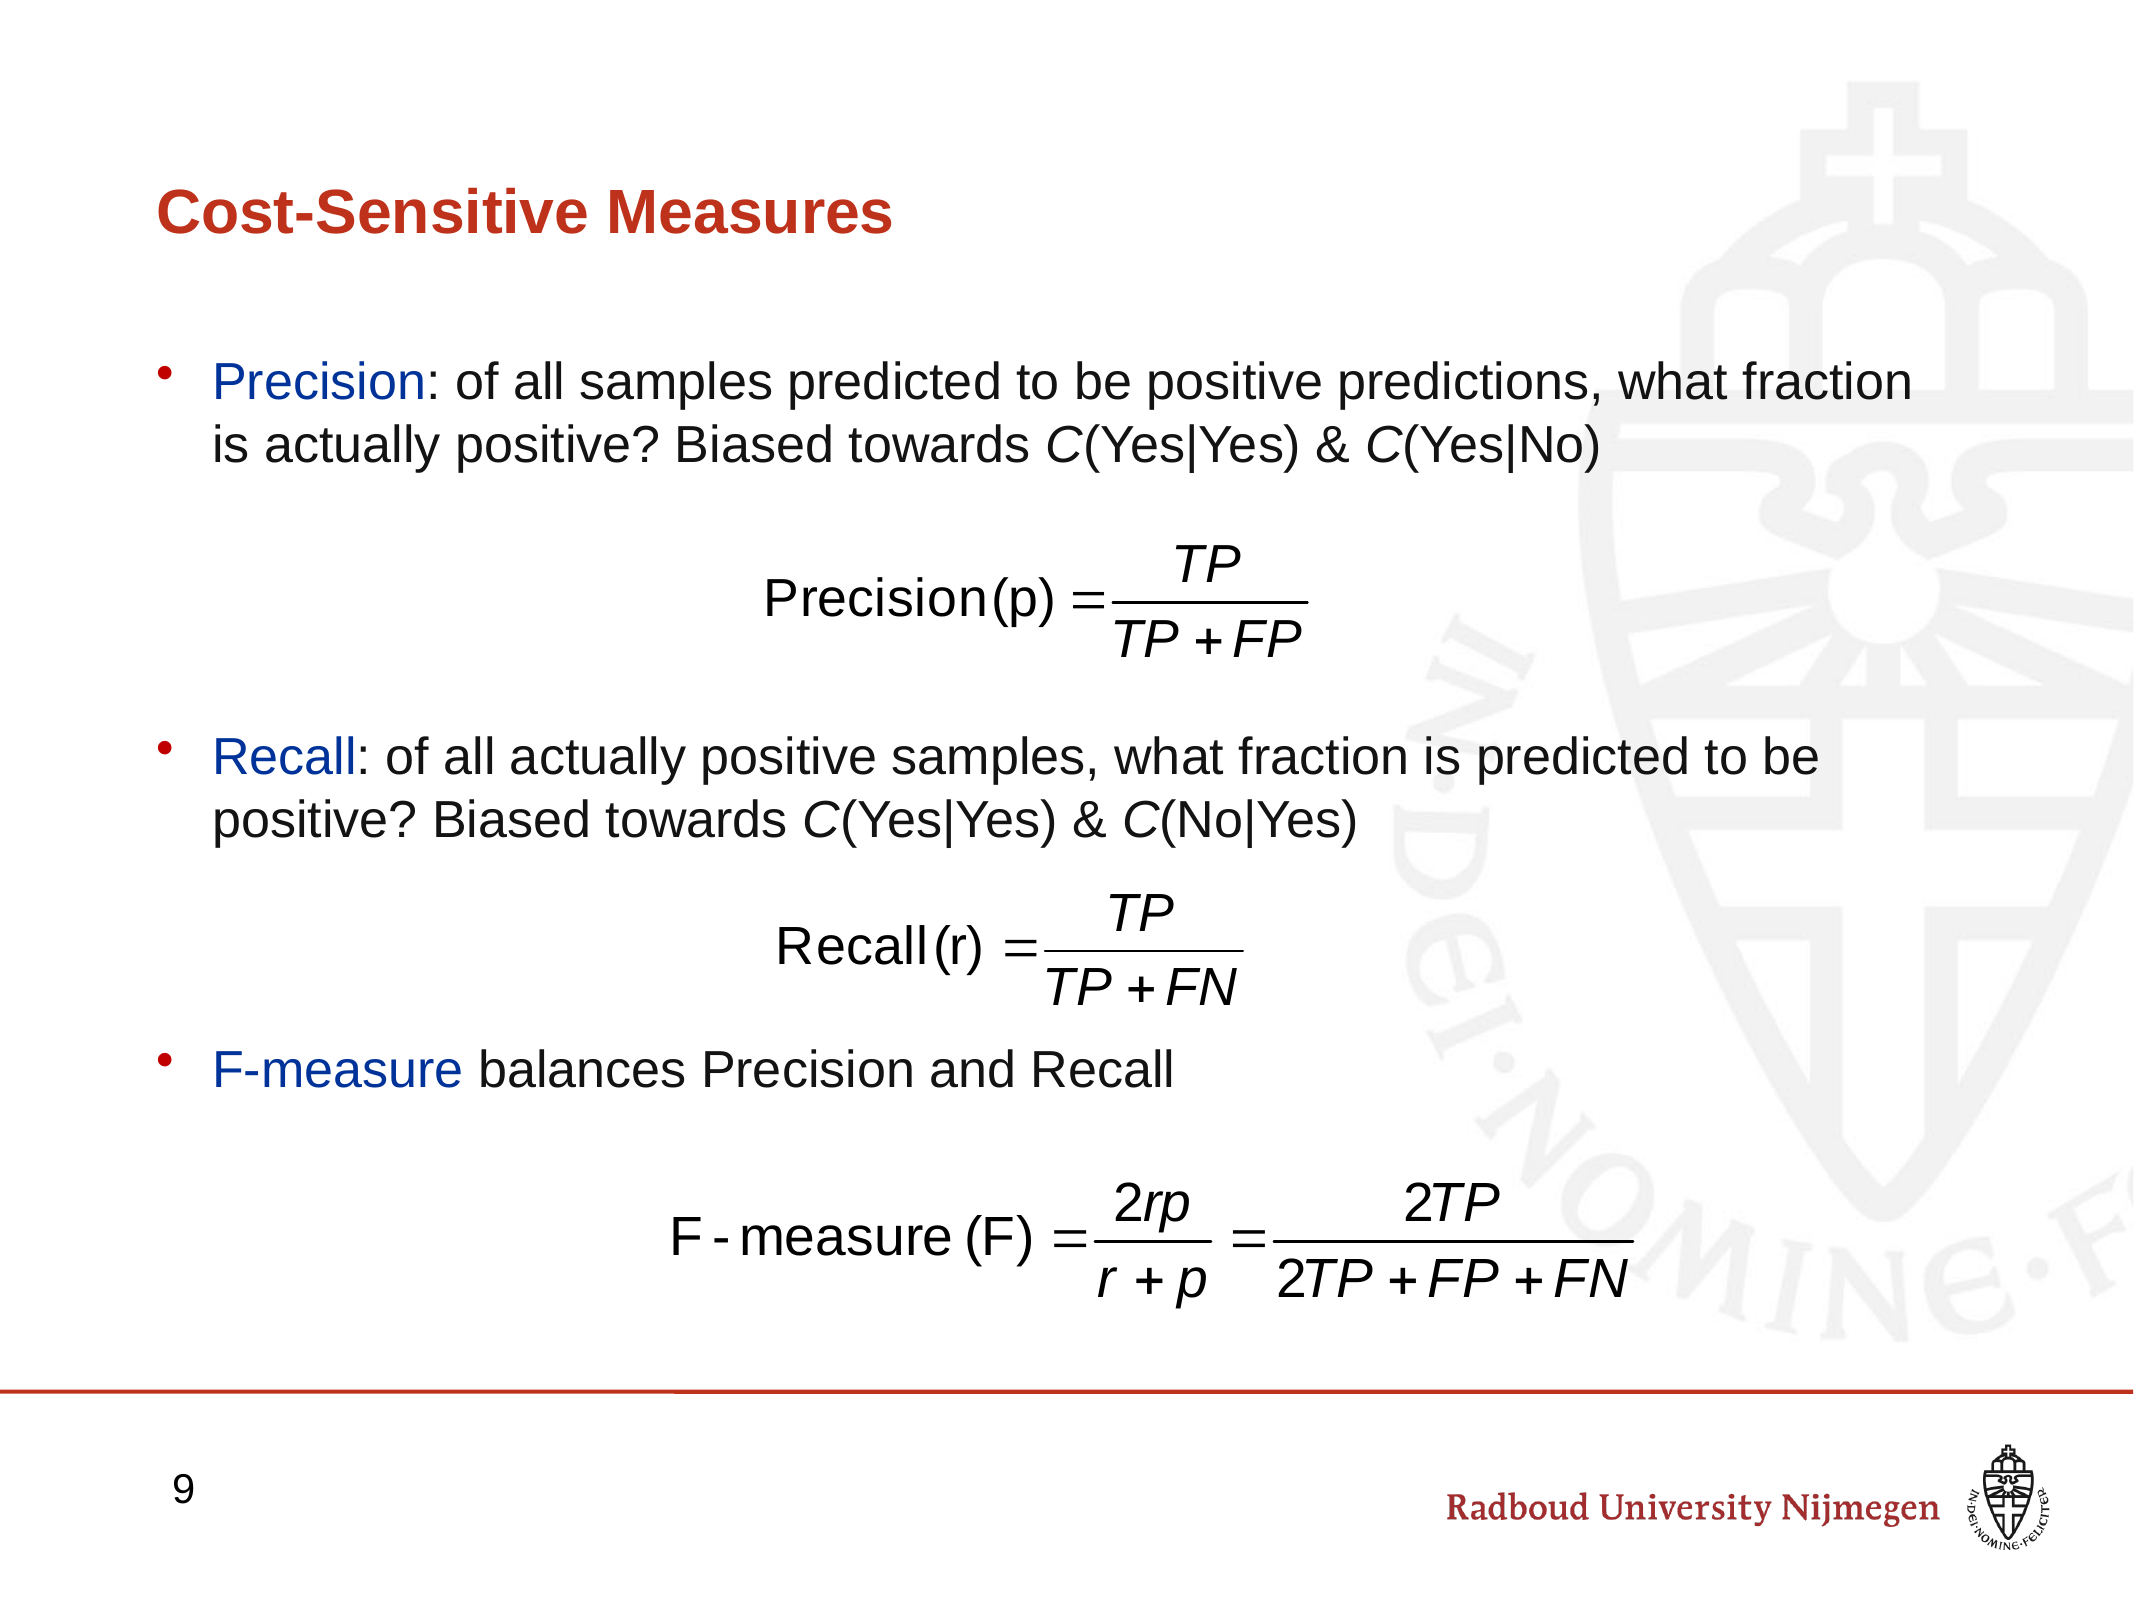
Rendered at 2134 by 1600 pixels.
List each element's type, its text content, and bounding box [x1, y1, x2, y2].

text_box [664, 1167, 1646, 1320]
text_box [759, 530, 1319, 670]
picture [0, 1394, 2134, 1600]
picture [0, 0, 2134, 1389]
slide_number 9 [157, 1444, 655, 1530]
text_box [771, 878, 1256, 1019]
list Precision: of all samples predicted to be positive predictions, what fraction is actually positive? Biased towards C(Yes|Yes) & C(Yes|No)‏ Recall: of all actually positive samples, what fraction is predicted to be positive? Biased towards C(Yes|Yes) & C(No|Yes)‏ F-measure balances Precision and Recall [147, 339, 1961, 1325]
title Cost-Sensitive Measures [147, 162, 1961, 336]
